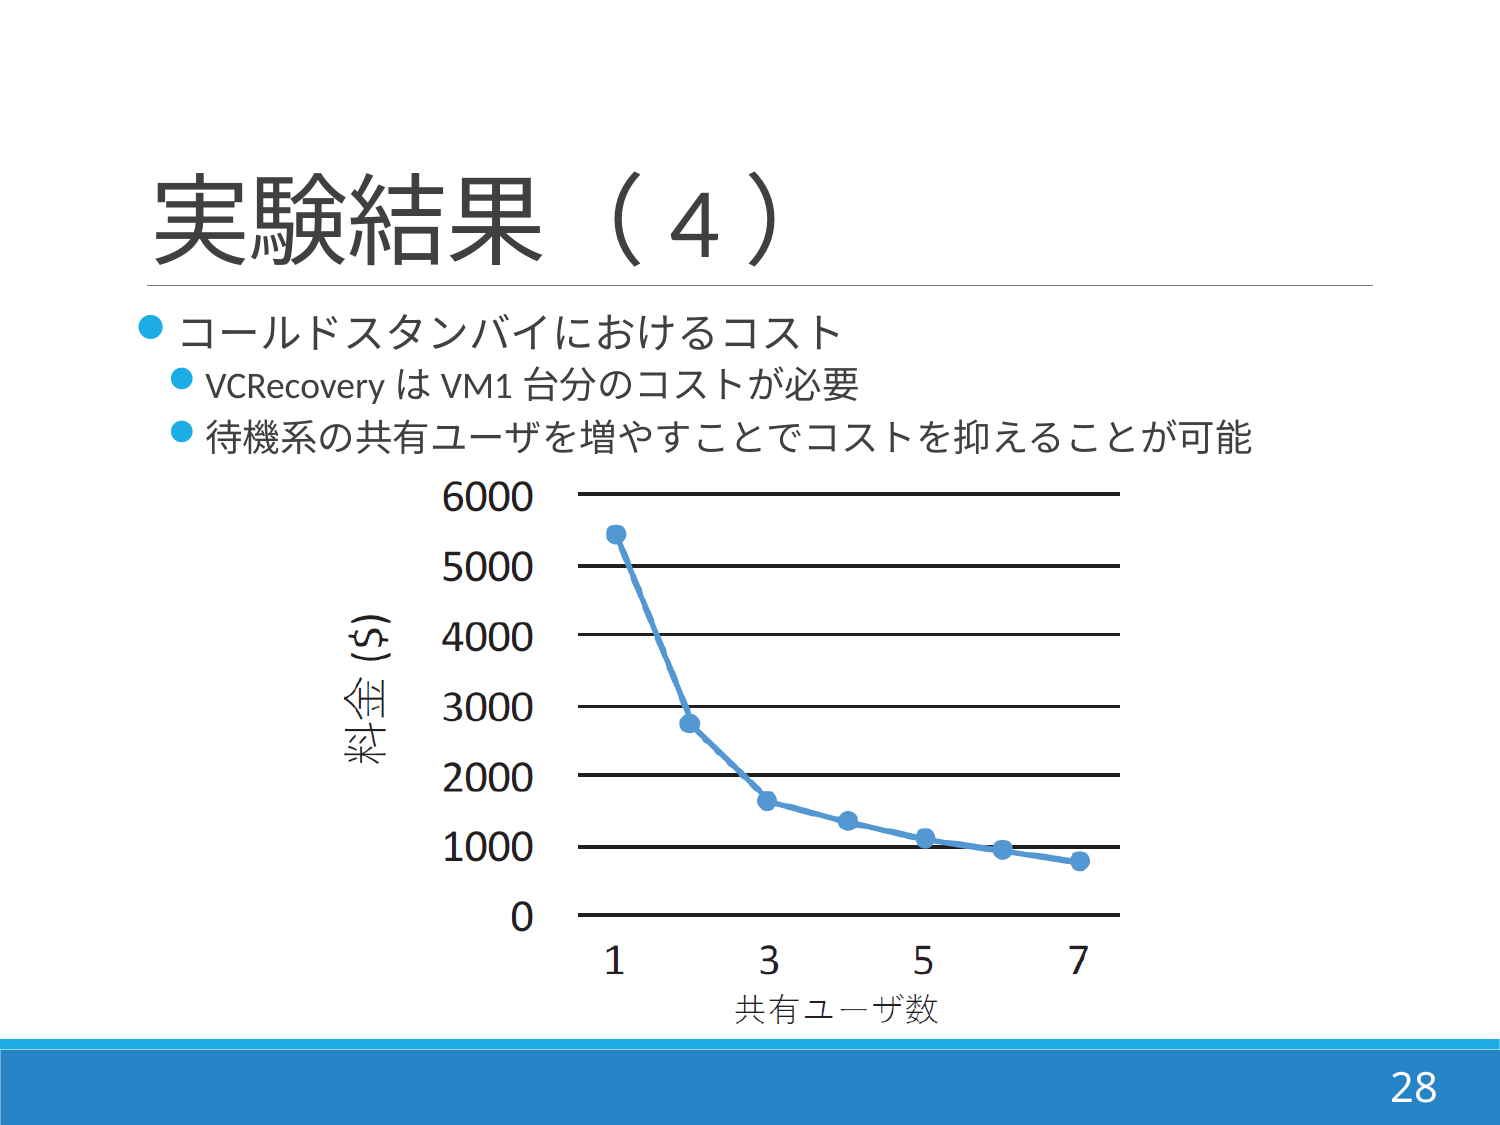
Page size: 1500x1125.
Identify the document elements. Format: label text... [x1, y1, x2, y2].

slide_number 28 [1291, 1059, 1454, 1120]
list コールドスタンバイにおけるコスト VCRecoveryはVM1台分のコストが必要 待機系の共有ユーザを増やすことでコストを抑えることが可能 [135, 305, 1373, 966]
picture [320, 465, 1180, 1034]
title 実験結果（4） [135, 47, 1373, 285]
